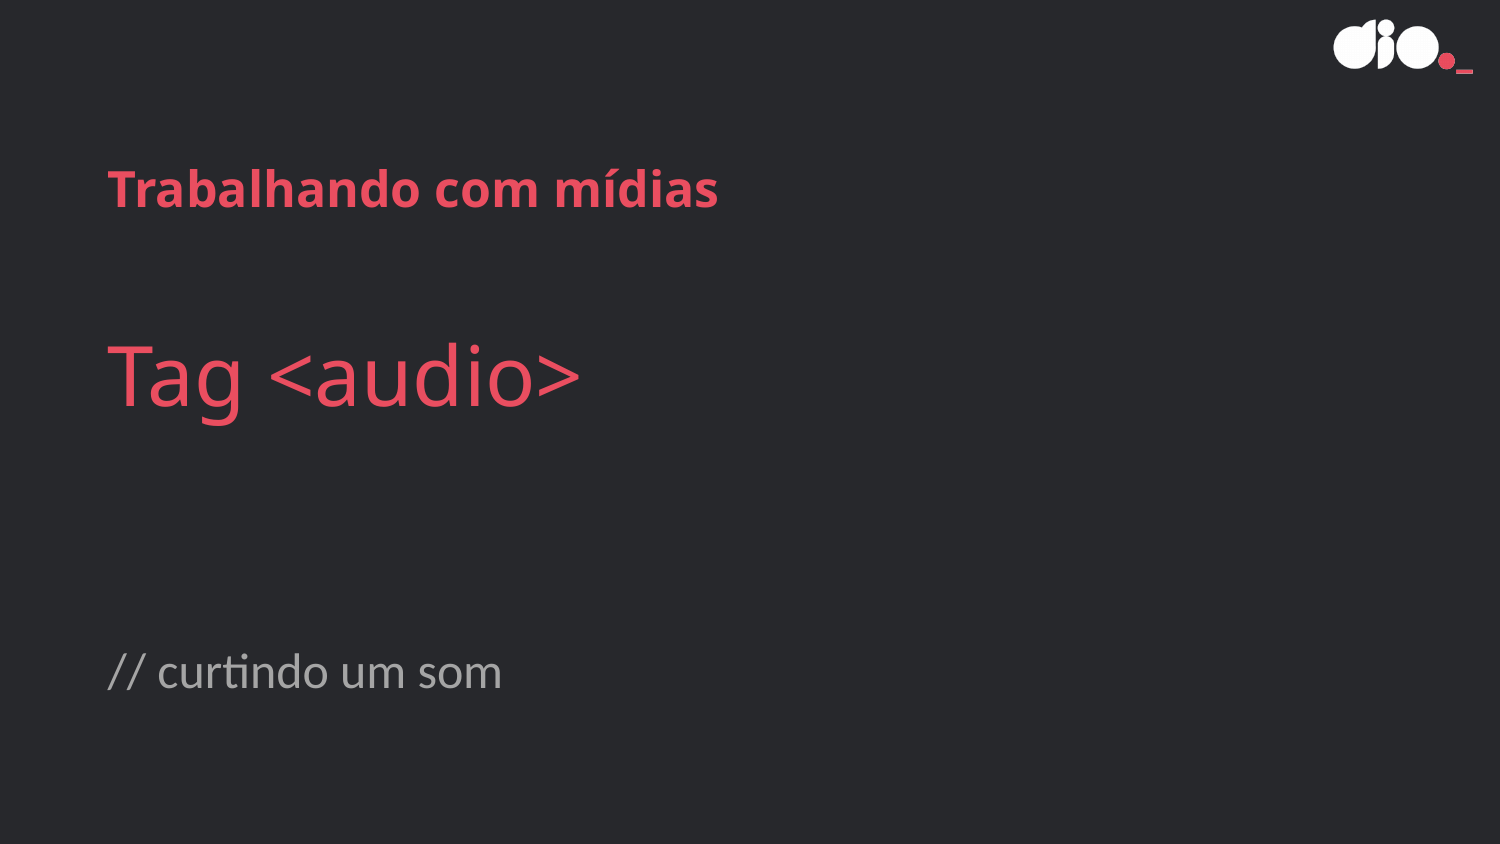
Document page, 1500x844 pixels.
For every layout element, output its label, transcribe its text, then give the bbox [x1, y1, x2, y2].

text_box Trabalhando com mídias [92, 142, 1309, 223]
text_box // curtindo um som [92, 635, 1309, 701]
picture [1332, 19, 1474, 75]
text_box Tag <audio> [92, 292, 1309, 558]
